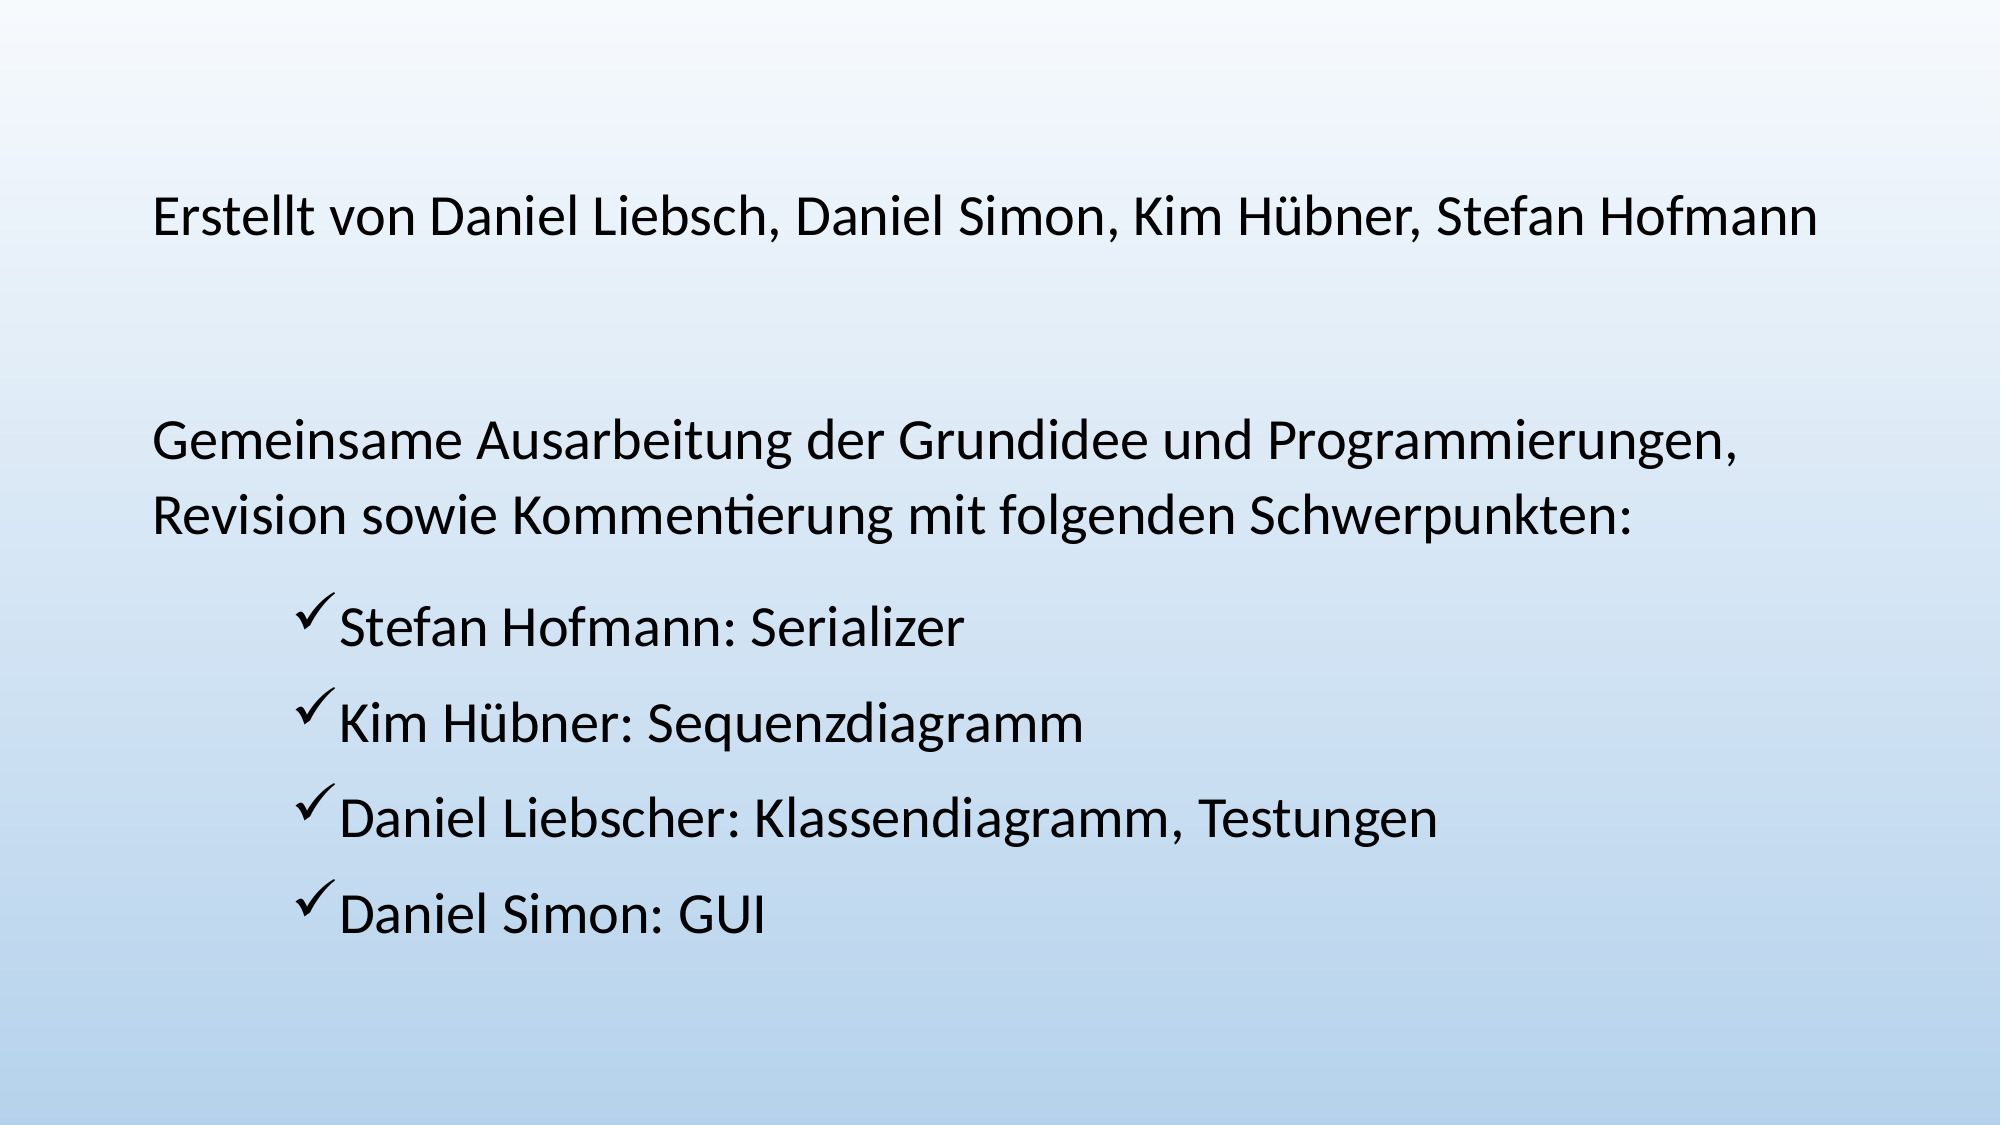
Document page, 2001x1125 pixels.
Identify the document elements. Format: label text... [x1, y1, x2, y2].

list Erstellt von Daniel Liebsch, Daniel Simon, Kim Hübner, Stefan Hofmann Gemeinsame Ausarbeitung der Grundidee und Programmierungen, Revision sowie Kommentierung mit folgenden Schwerpunkten: Stefan Hofmann: Serializer Kim Hübner: Sequenzdiagramm Daniel Liebscher: Klassendiagramm, Testungen Daniel Simon: GUI [137, 164, 1863, 1014]
